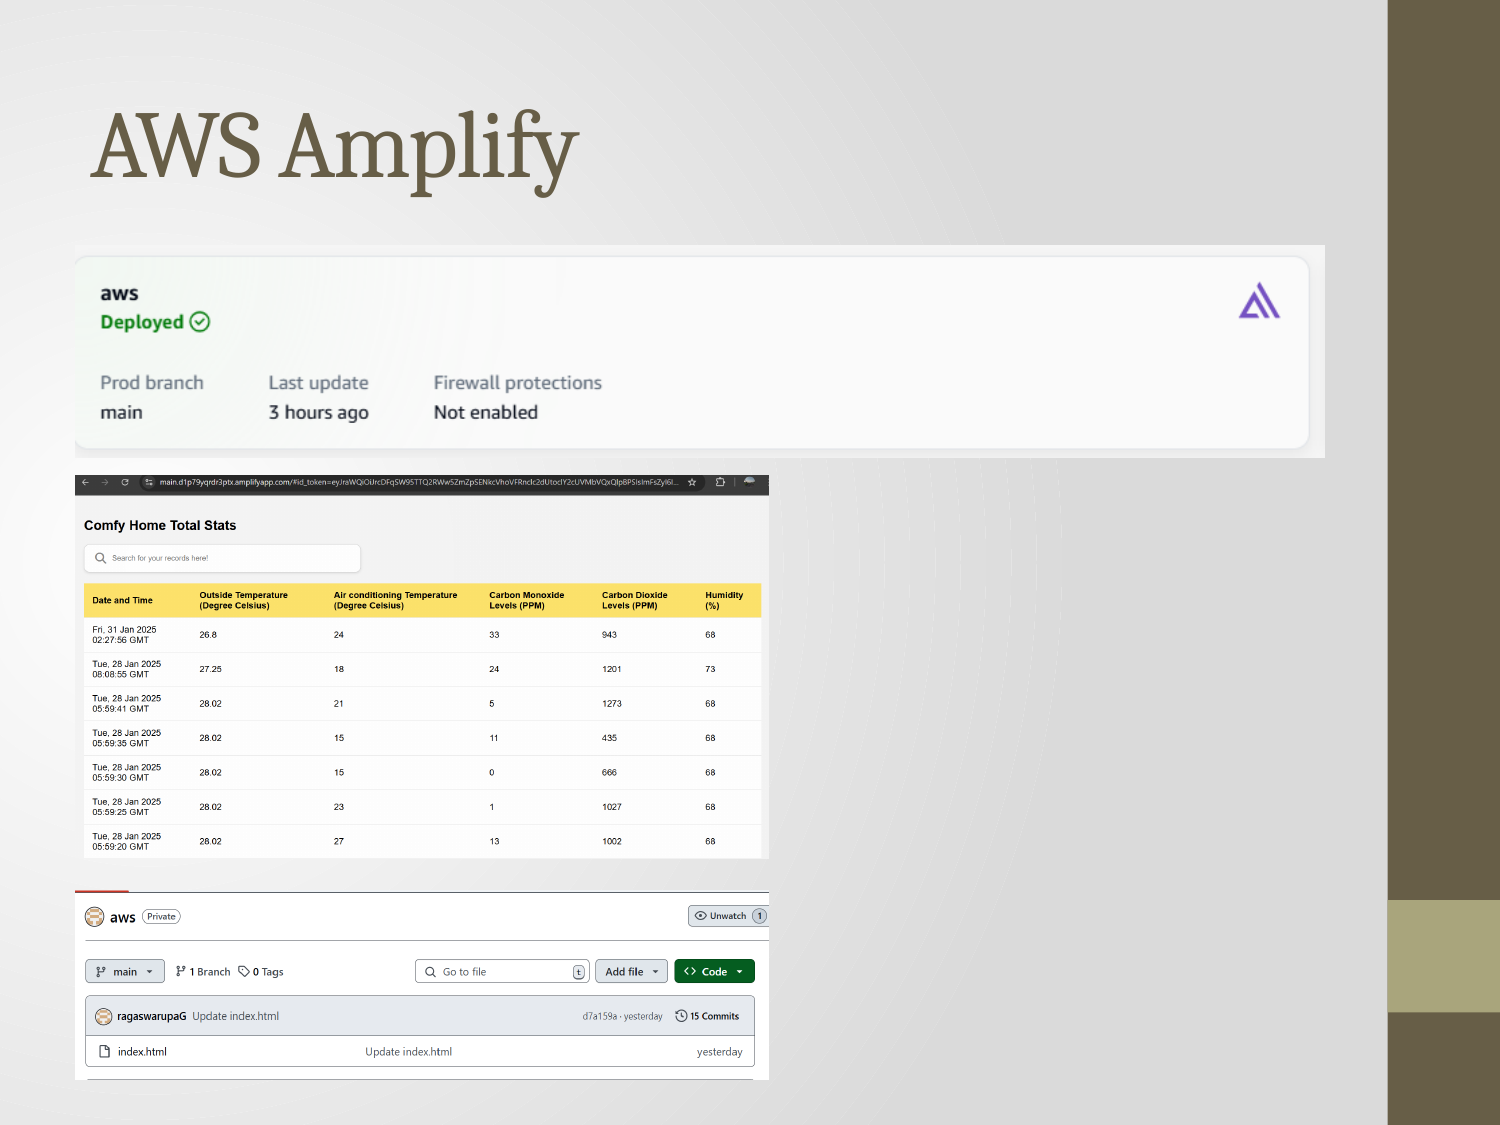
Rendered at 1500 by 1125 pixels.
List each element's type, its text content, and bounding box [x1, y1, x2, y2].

title AWS Amplify [75, 45, 1325, 233]
picture [74, 475, 770, 859]
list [74, 245, 1326, 459]
picture [74, 889, 770, 1081]
